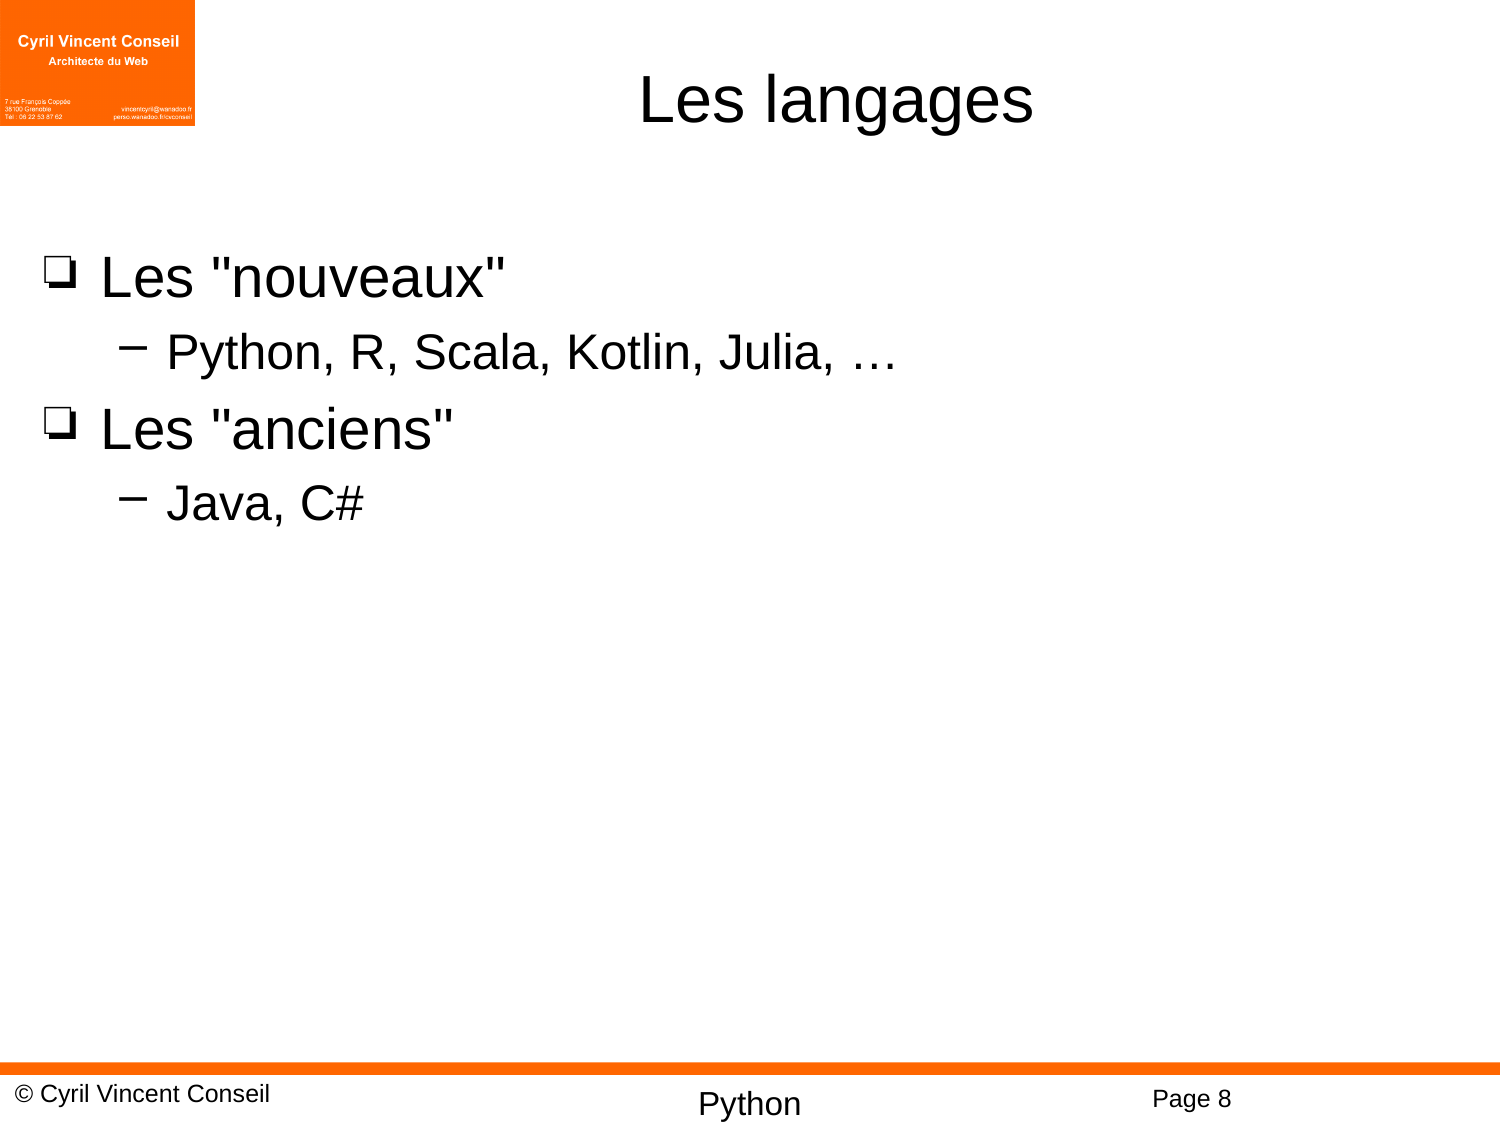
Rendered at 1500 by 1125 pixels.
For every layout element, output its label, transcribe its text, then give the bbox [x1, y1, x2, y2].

list Les "nouveaux" Python, R, Scala, Kotlin, Julia, … Les "anciens" Java, C# [29, 231, 1468, 1059]
title Les langages [194, 2, 1480, 190]
picture [0, 0, 195, 126]
